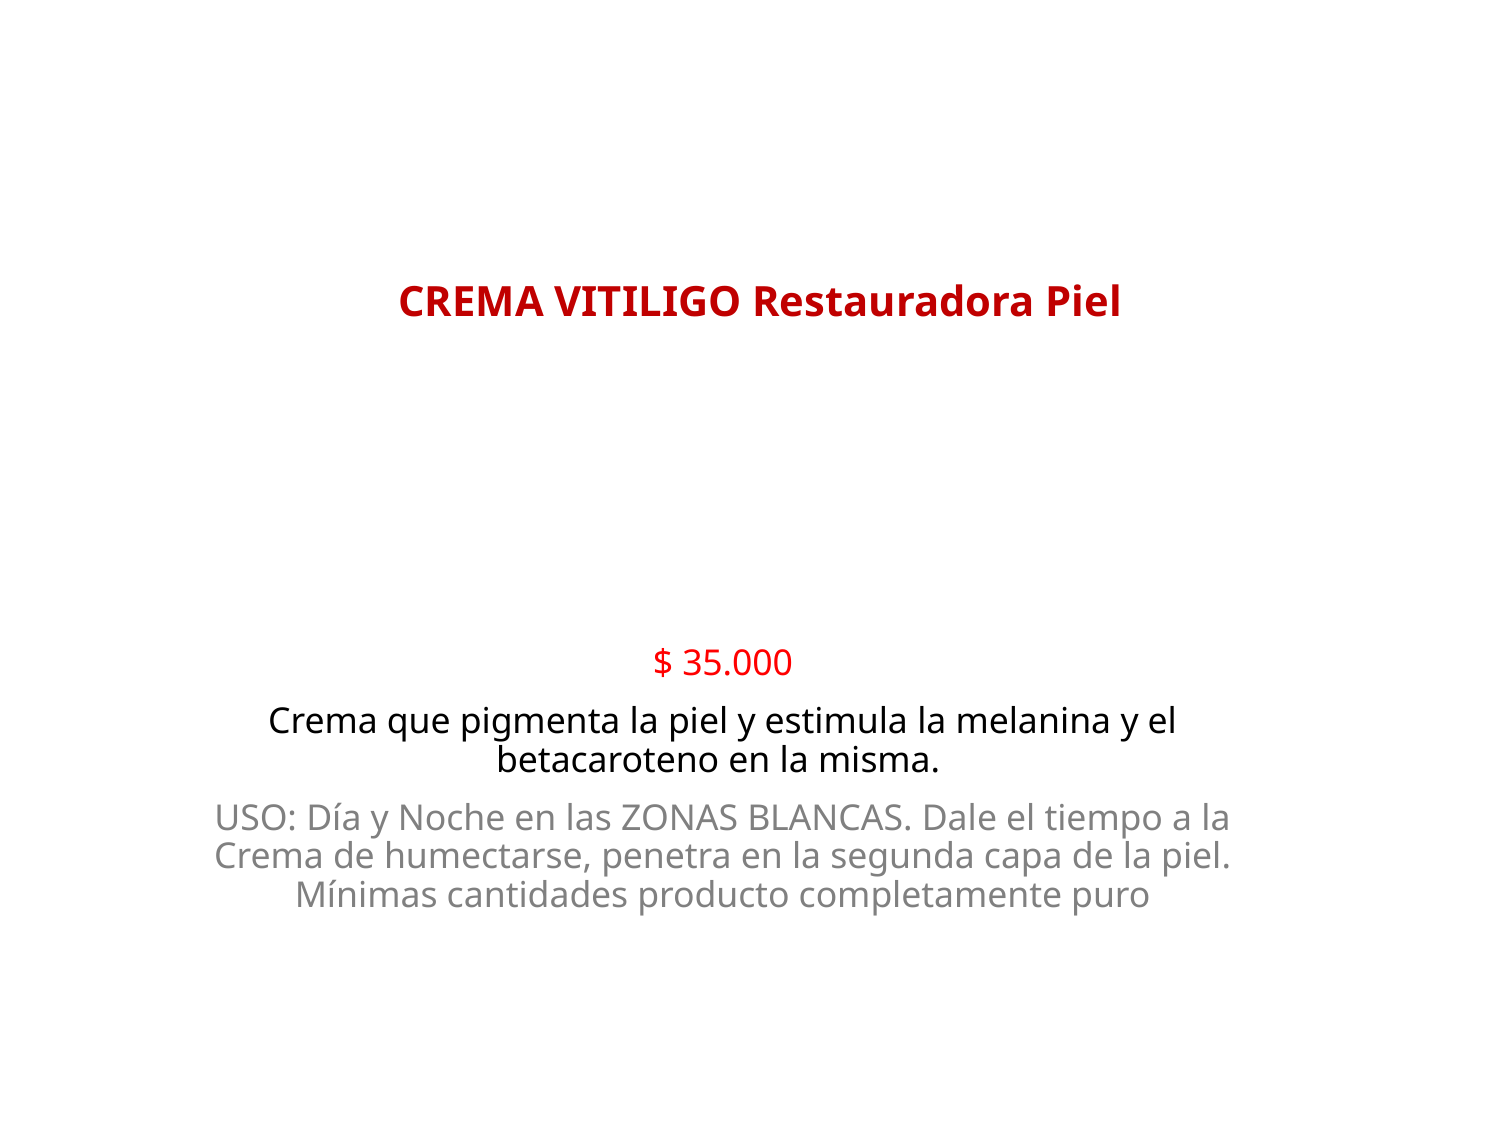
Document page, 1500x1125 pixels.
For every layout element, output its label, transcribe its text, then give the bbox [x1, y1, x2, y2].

subtitle $ 35.000 Crema que pigmenta la piel y estimula la melanina y el betacaroteno en la misma. USO: Día y Noche en las ZONAS BLANCAS. Dale el tiempo a la Crema de humectarse, penetra en la segunda capa de la piel. Mínimas cantidades producto completamente puro [171, 637, 1275, 925]
text_box CREMA VITILIGO Restauradora Piel [242, 267, 1279, 432]
